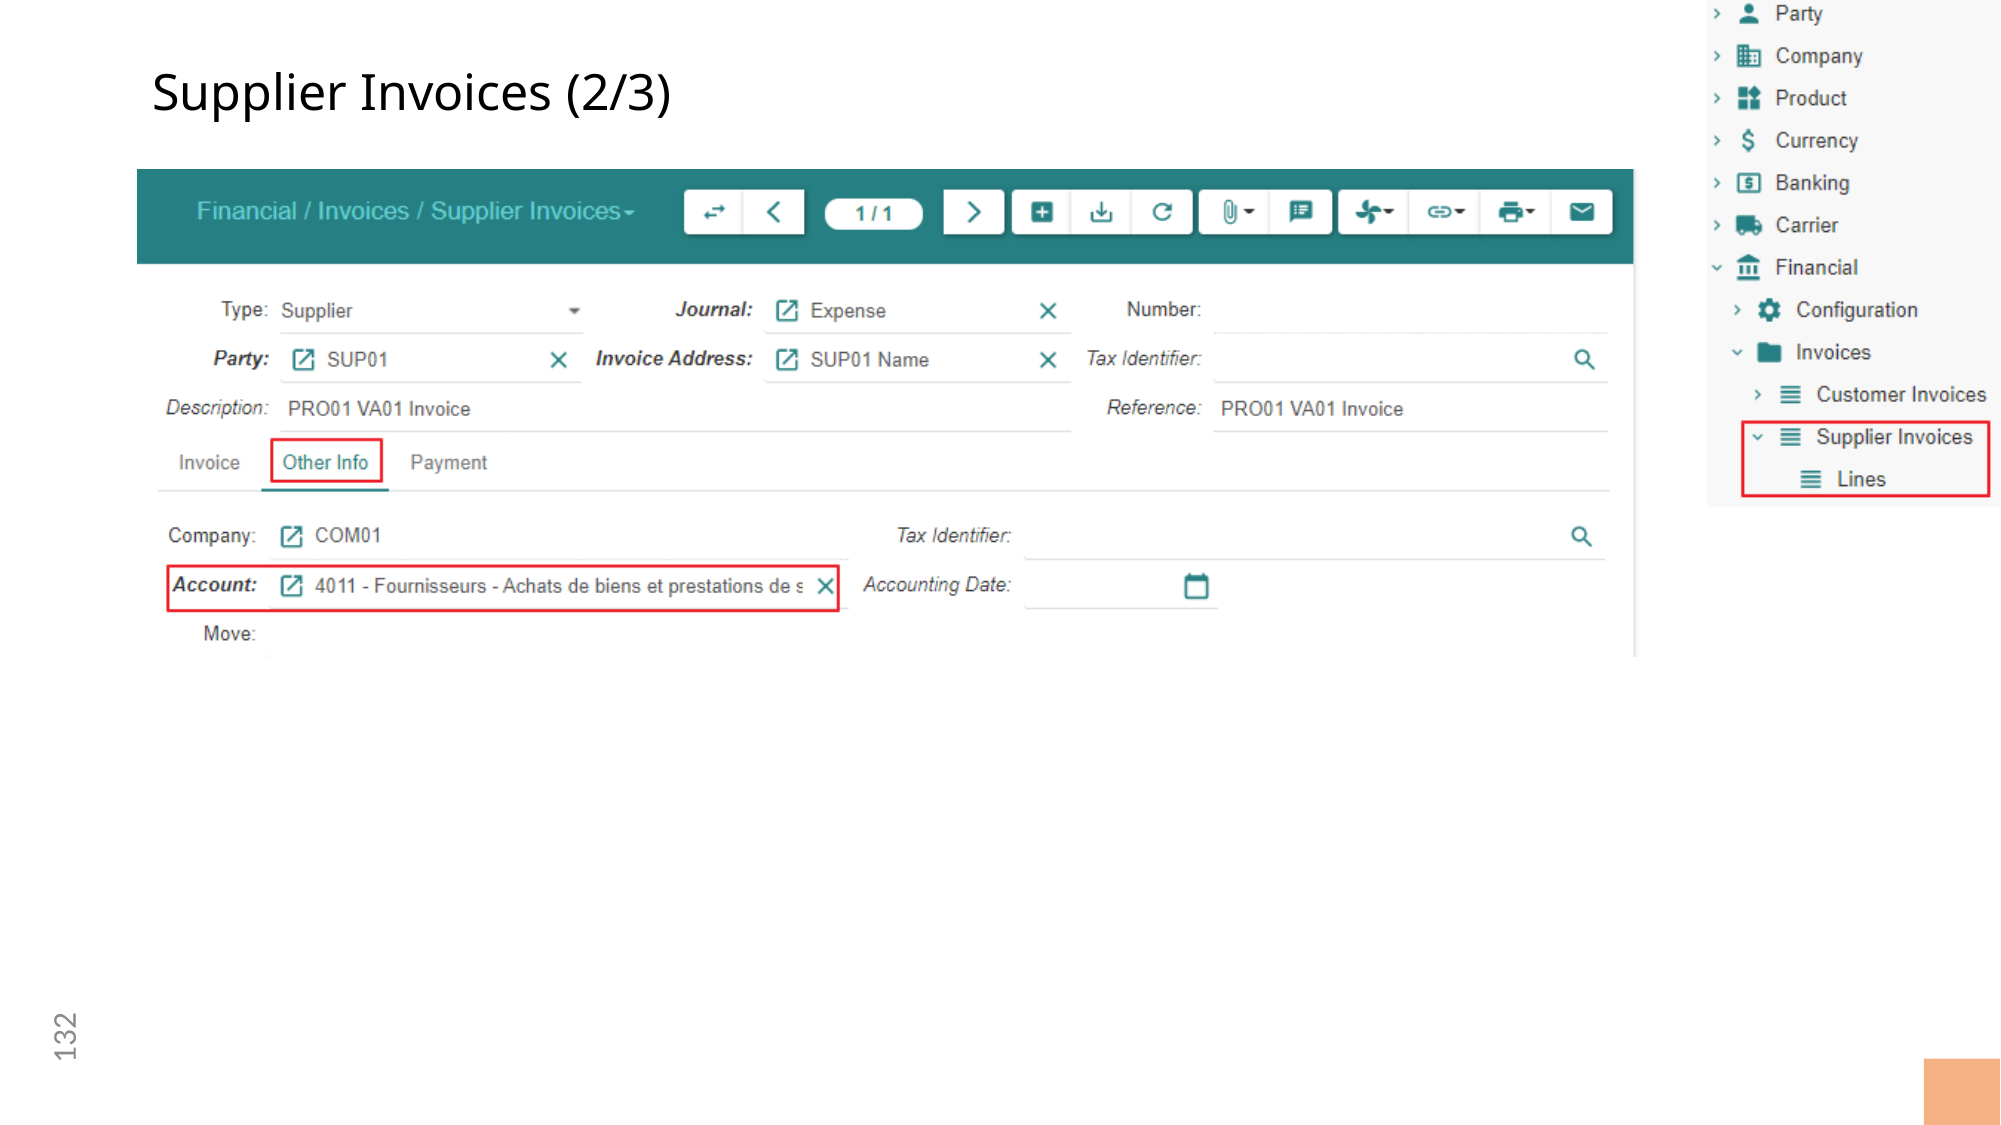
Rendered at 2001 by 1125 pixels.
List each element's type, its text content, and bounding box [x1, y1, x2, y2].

picture [137, 169, 1641, 657]
picture [1707, 0, 2000, 507]
slide_number 132 [32, 969, 93, 1108]
title Supplier Invoices (2/3) [137, 59, 1707, 136]
text_box [1923, 1058, 2000, 1125]
